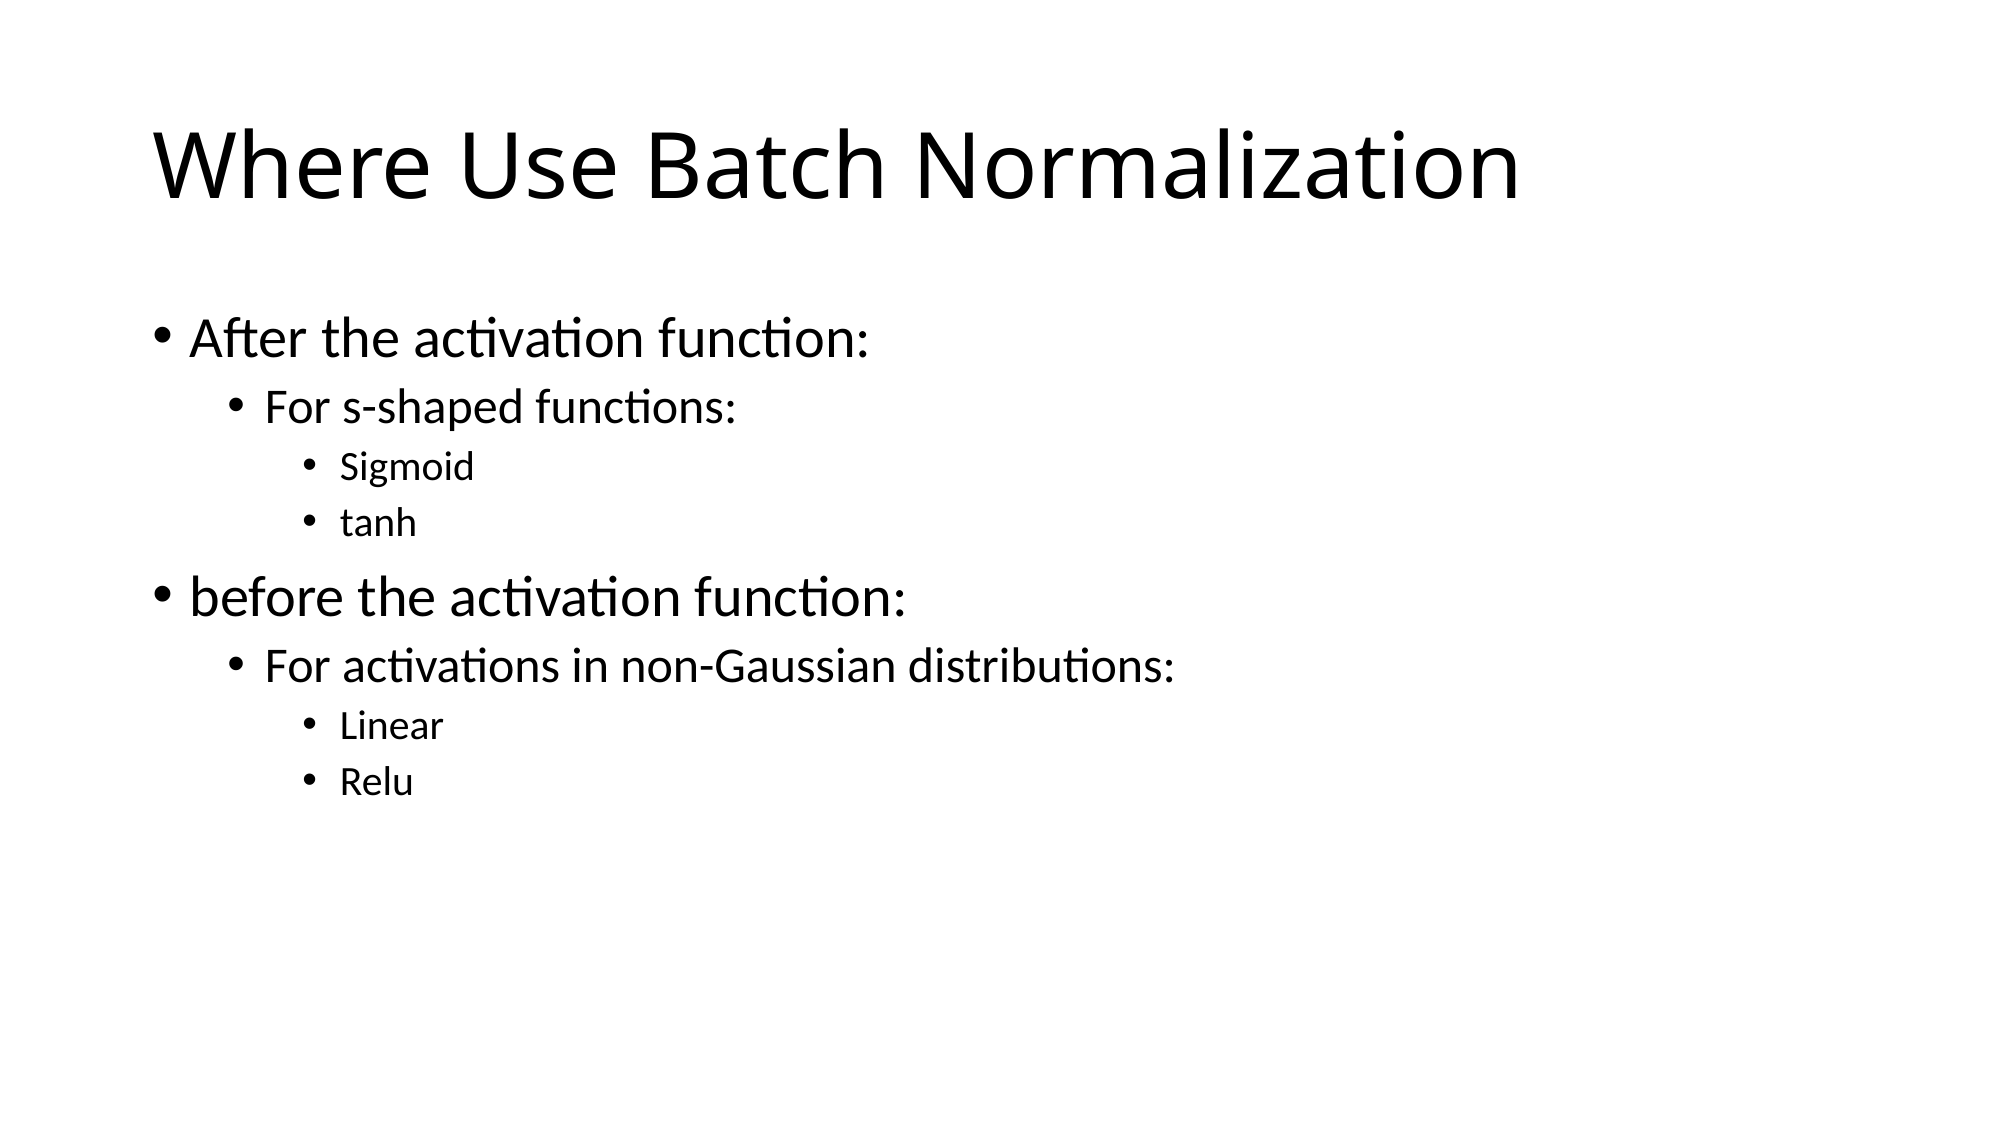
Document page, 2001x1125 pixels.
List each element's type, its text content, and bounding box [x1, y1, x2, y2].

list After the activation function: For s-shaped functions: Sigmoid tanh before the activation function: For activations in non-Gaussian distributions: Linear Relu [137, 299, 1863, 1014]
title Where Use Batch Normalization [137, 59, 1863, 278]
